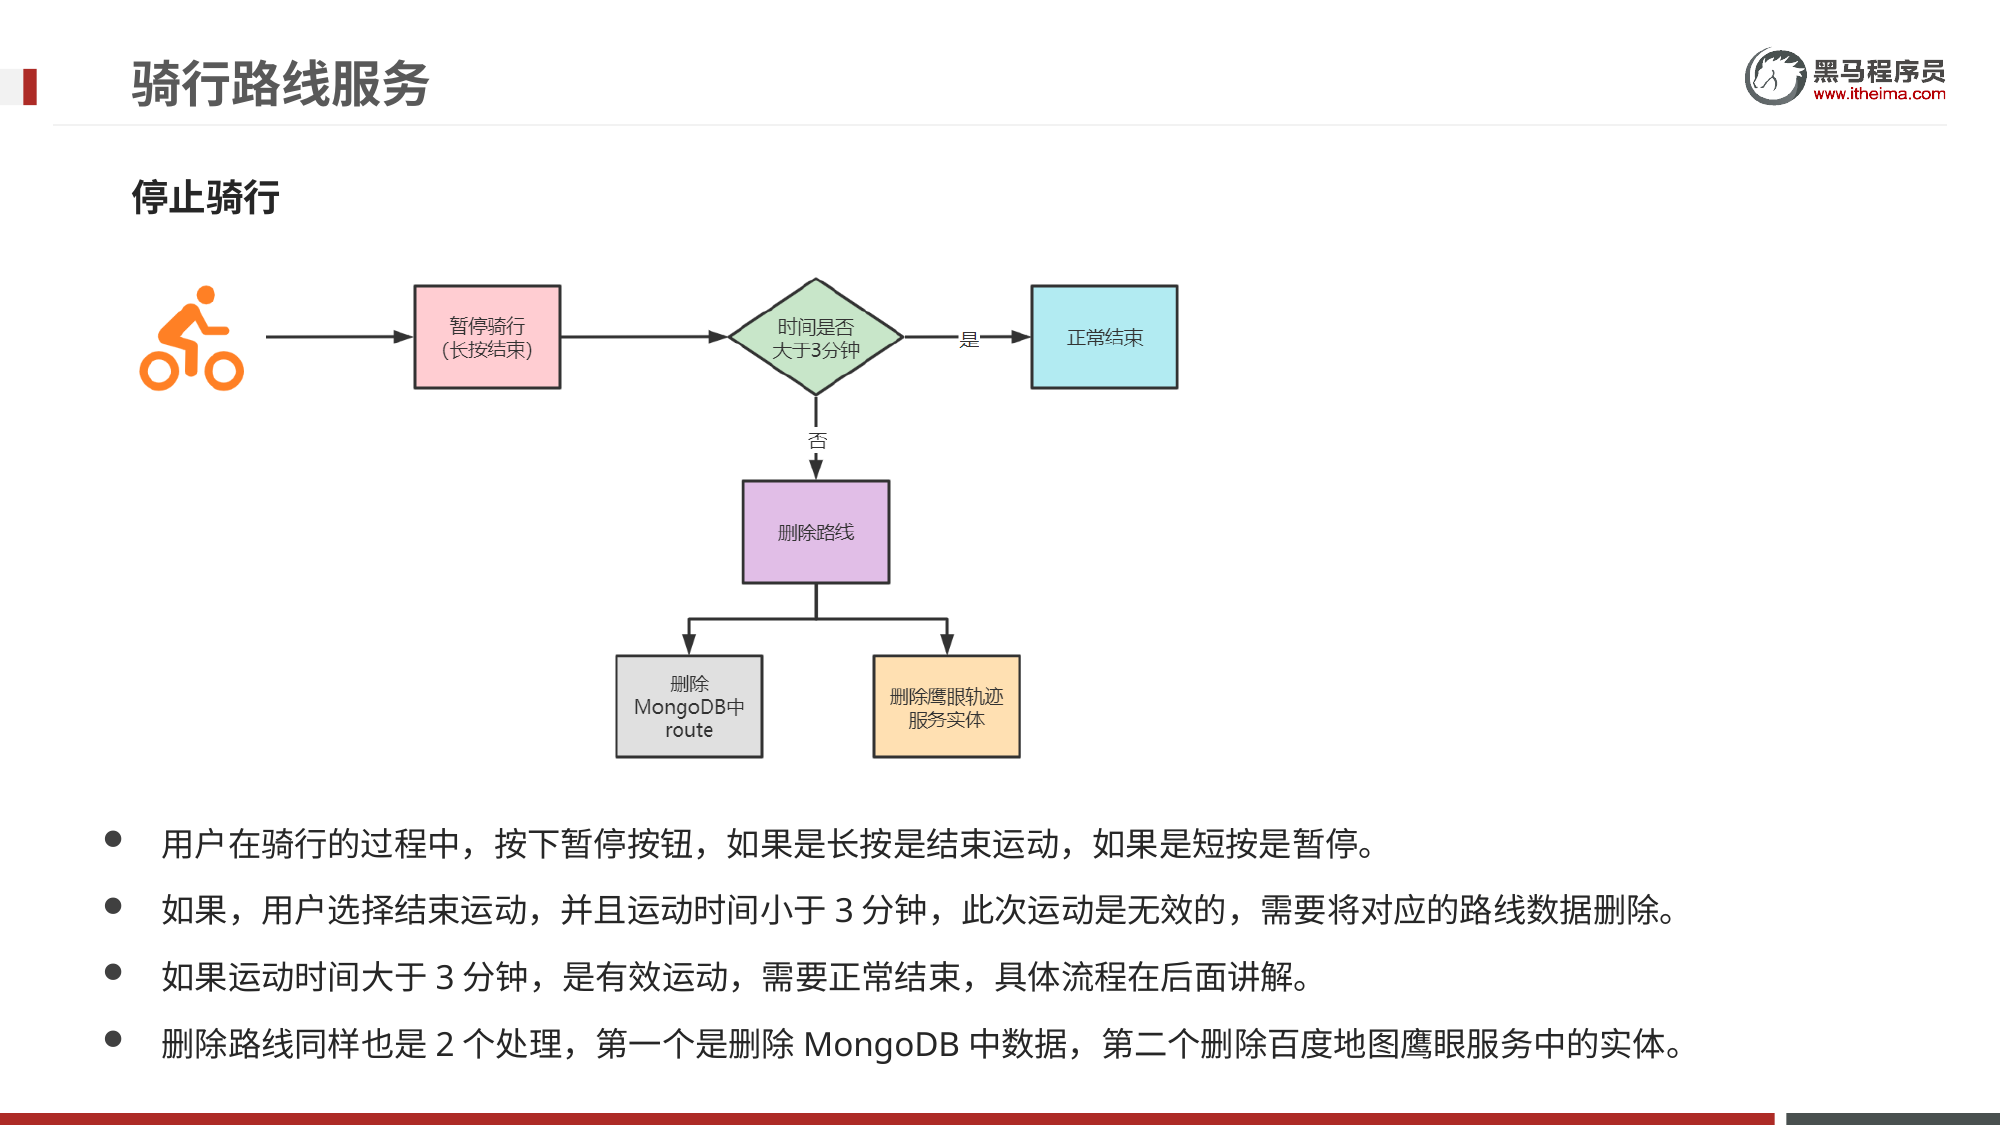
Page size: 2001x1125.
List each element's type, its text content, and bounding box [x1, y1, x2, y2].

list 停止骑行 [116, 154, 1880, 239]
list 用户在骑行的过程中，按下暂停按钮，如果是长按是结束运动，如果是短按是暂停。 如果，用户选择结束运动，并且运动时间小于3分钟，此次运动是无效的，需要将对应的路线数据删除。 如果运动时间大于3分钟，是有效运动，需要正常结束，具体流程在后面讲解。 删除路线同样也是2个处理，第一个是删除MongoDB中数据，第二个删除百度地图鹰眼服务中的实体。 [87, 795, 1852, 1083]
picture [1744, 46, 1946, 106]
picture [119, 248, 1208, 784]
title 骑行路线服务 [116, 40, 1556, 125]
